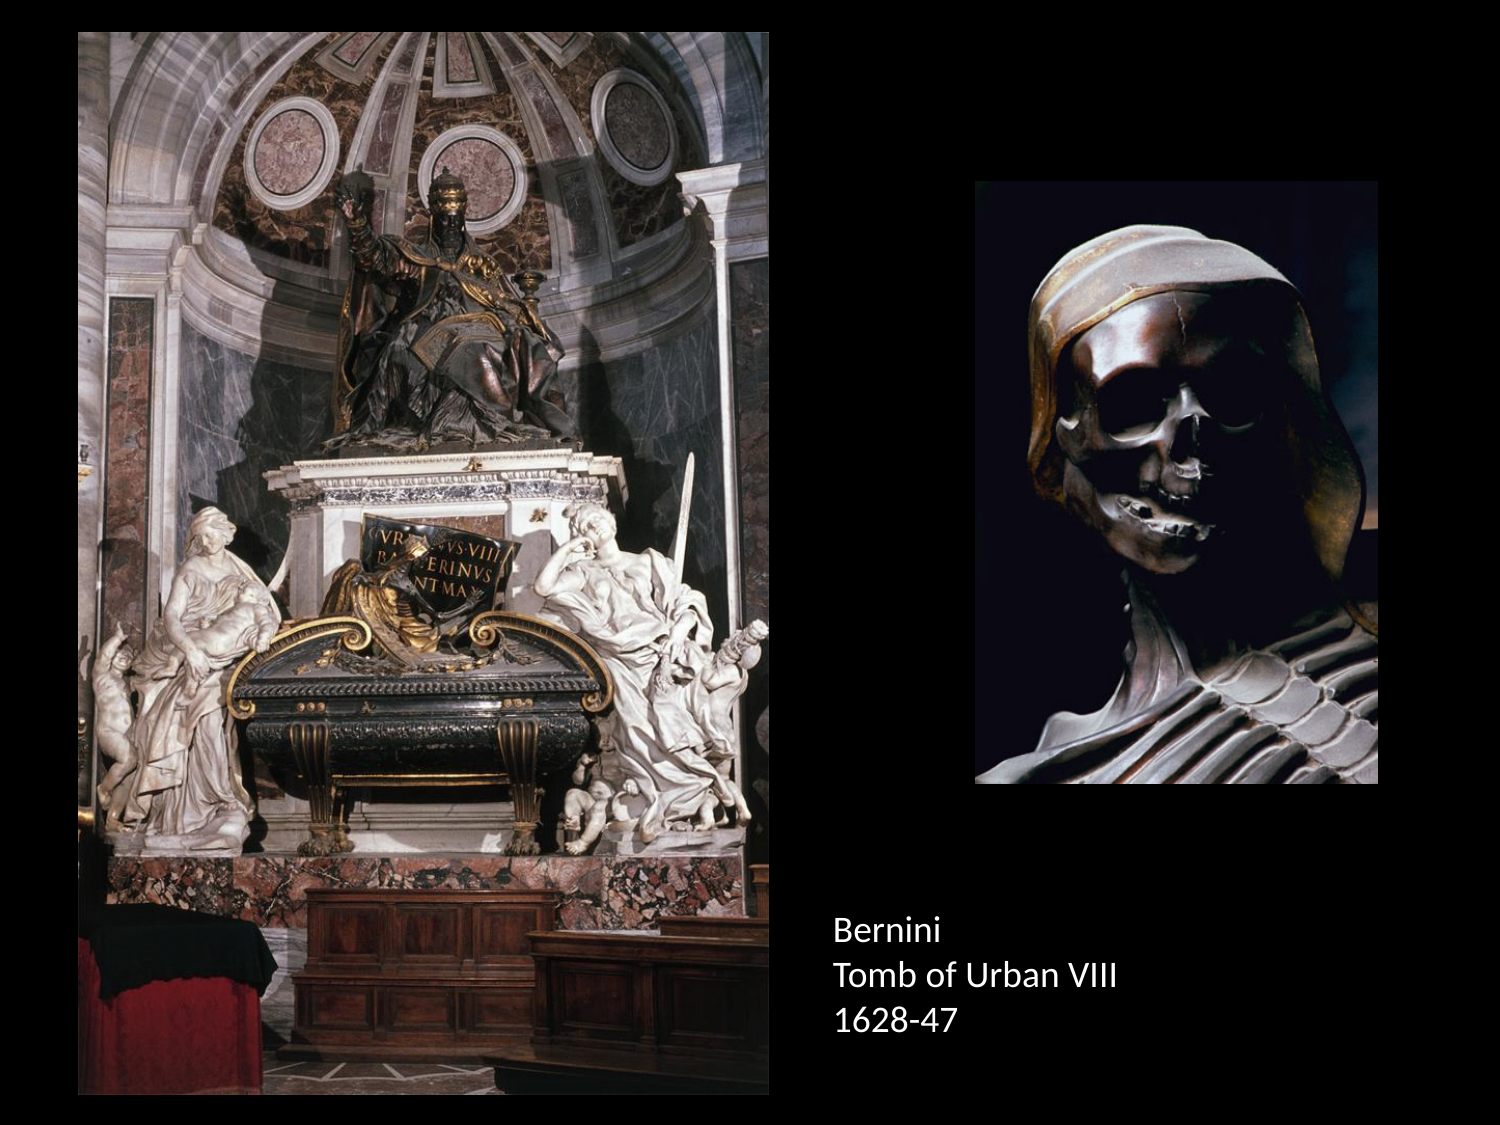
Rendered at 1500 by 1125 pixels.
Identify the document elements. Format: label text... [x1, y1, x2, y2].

picture [975, 180, 1378, 785]
picture [77, 32, 770, 1095]
text_box Bernini Tomb of Urban VIII 1628-47 [818, 897, 1134, 1093]
